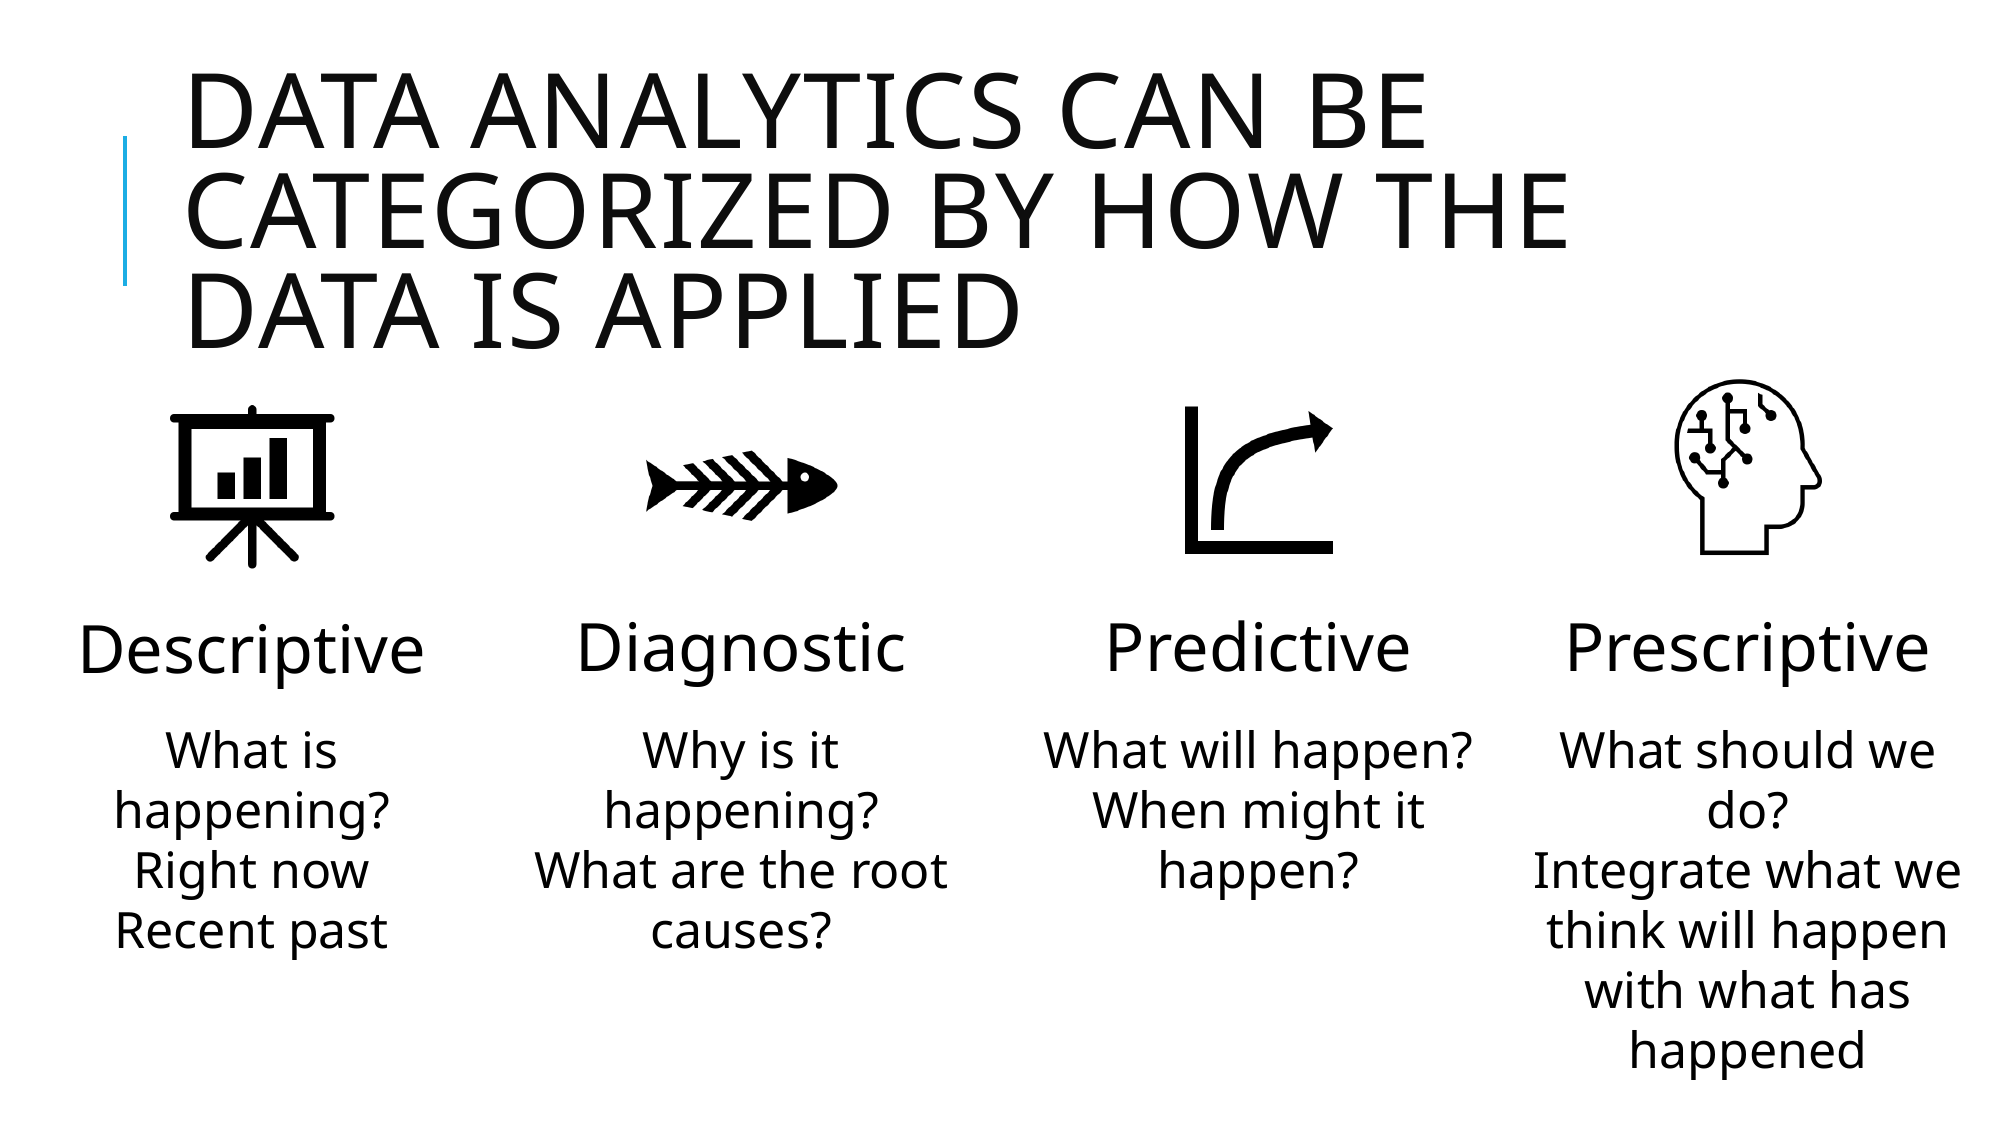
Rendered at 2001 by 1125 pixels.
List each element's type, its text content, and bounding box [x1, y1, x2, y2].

text_box What is happening? Right now Recent past [21, 710, 483, 966]
text_box Prescriptive [1496, 597, 2000, 692]
picture [1154, 376, 1363, 585]
picture [637, 381, 846, 590]
picture [147, 381, 356, 590]
title Data Analytics Can be Categorized By How the Data is Applied [168, 96, 1763, 342]
text_box Why is it happening? What are the root causes? [510, 710, 973, 966]
text_box What should we do? Integrate what we think will happen with what has happened [1517, 710, 1979, 1086]
picture [1643, 363, 1853, 572]
text_box Descriptive [0, 599, 504, 694]
text_box Diagnostic [489, 597, 994, 692]
text_box Predictive [1006, 597, 1496, 692]
text_box What will happen? When might it happen? [1027, 710, 1490, 906]
